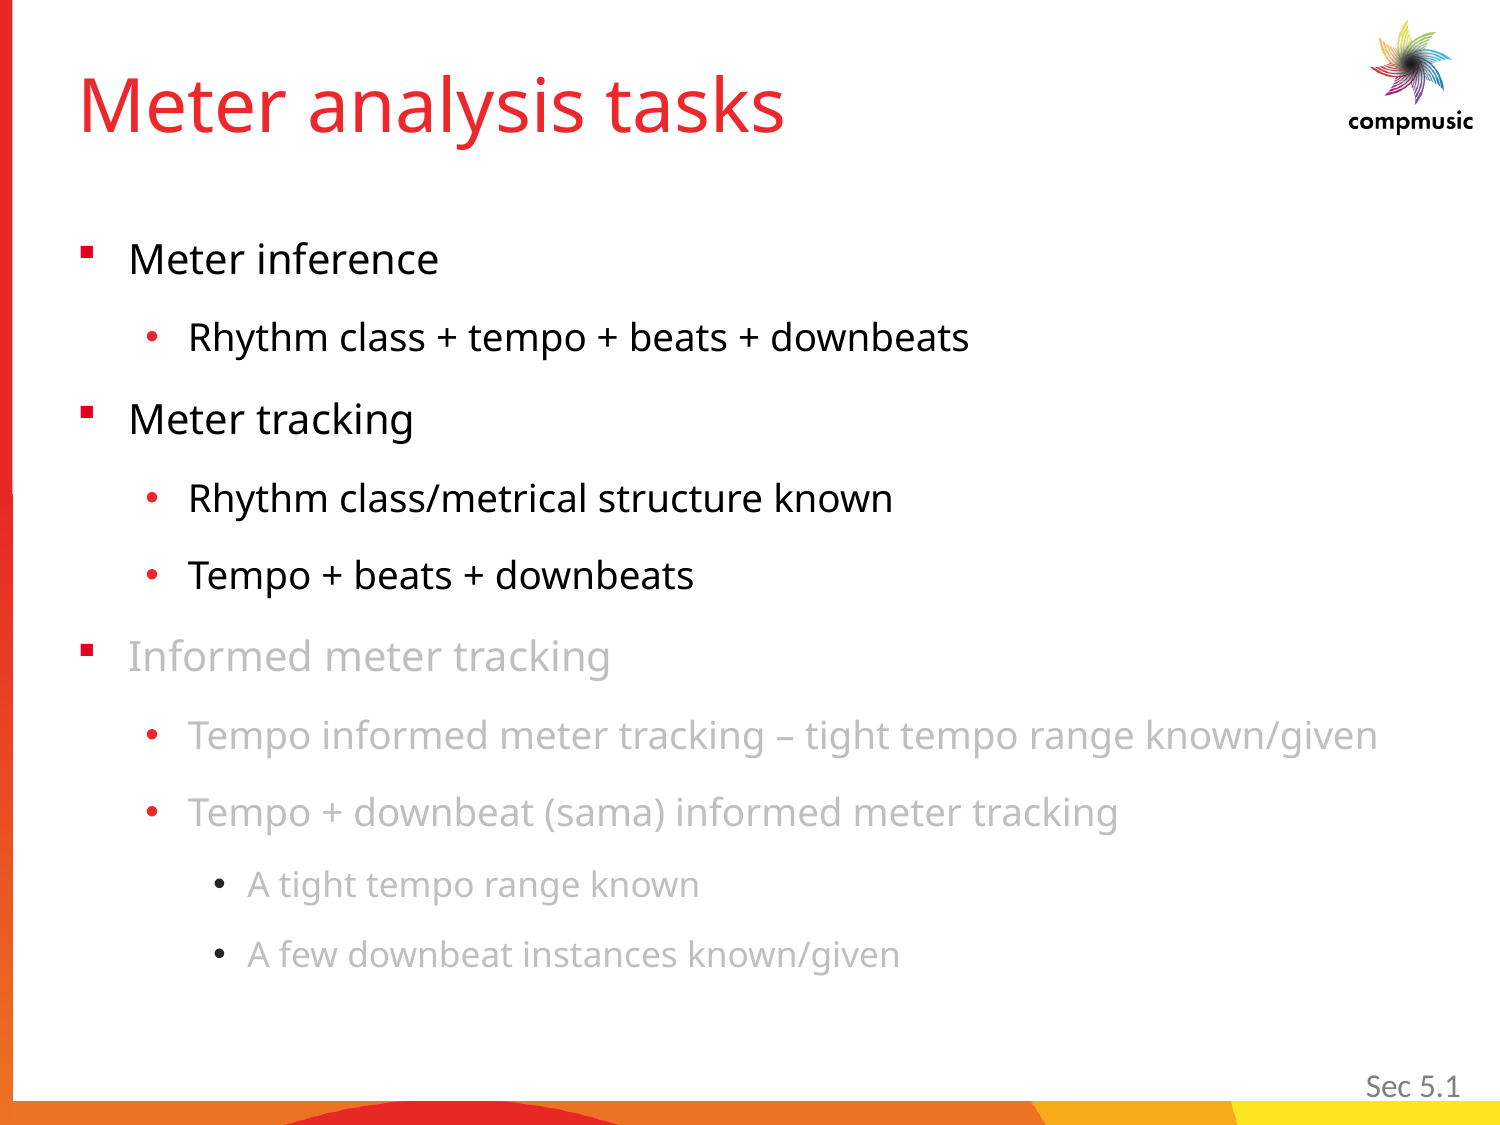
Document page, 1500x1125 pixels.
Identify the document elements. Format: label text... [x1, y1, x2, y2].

picture [1346, 12, 1475, 142]
picture [12, 1101, 1500, 1125]
title Meter analysis tasks [62, 37, 1413, 168]
list Meter inference Rhythm class + tempo + beats + downbeats Meter tracking Rhythm class/metrical structure known Tempo + beats + downbeats Informed meter tracking Tempo informed meter tracking – tight tempo range known/given Tempo + downbeat (sama) informed meter tracking A tight tempo range known A few downbeat instances known/given [62, 200, 1413, 1000]
text_box Sec 5.1 [1351, 1056, 1476, 1112]
